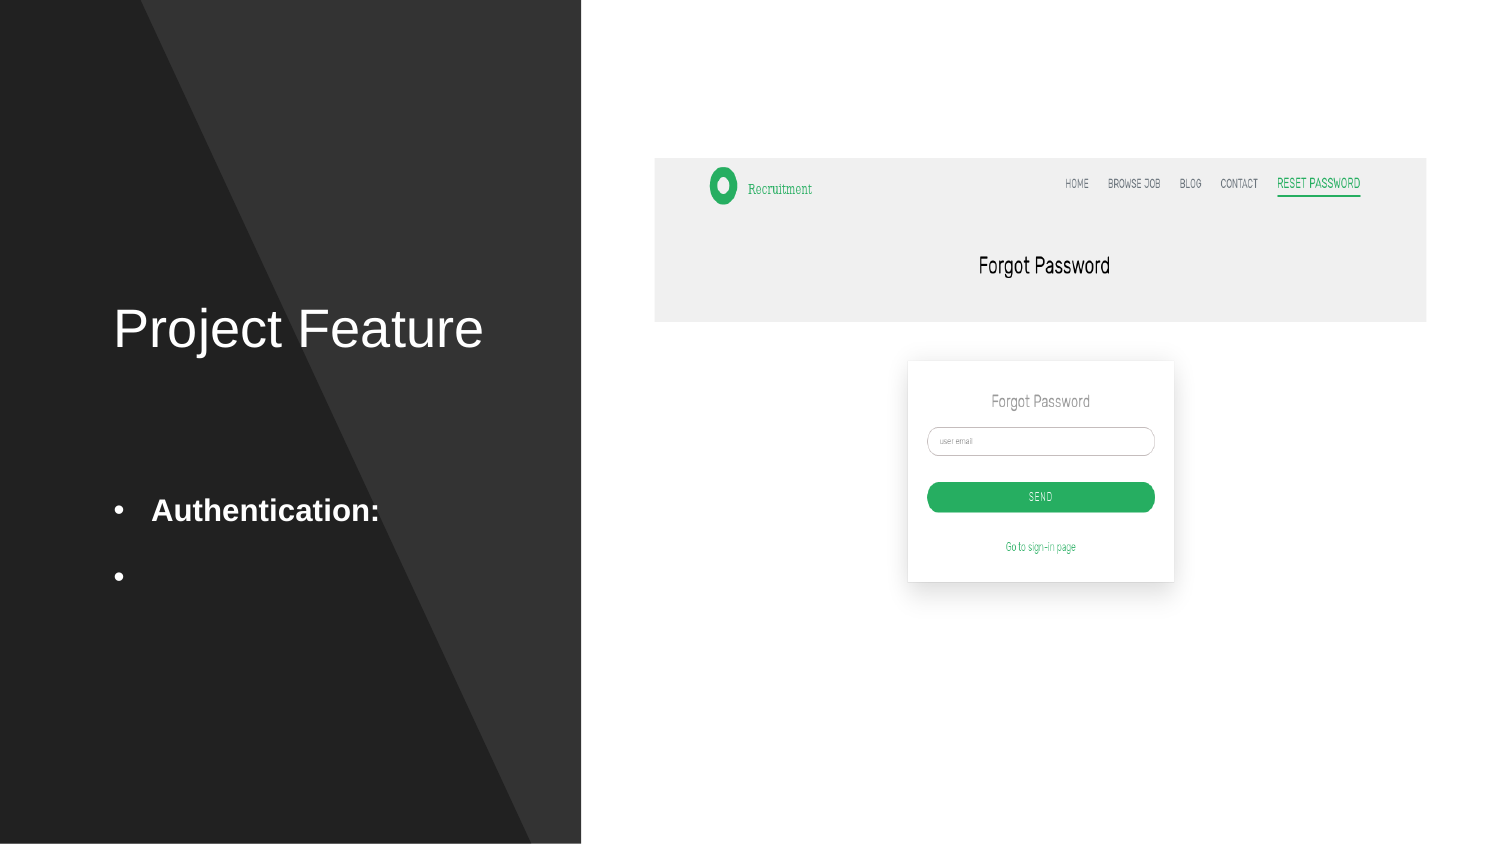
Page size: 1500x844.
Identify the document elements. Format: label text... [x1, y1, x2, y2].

text_box Authentication: [98, 443, 506, 647]
picture [654, 158, 1427, 649]
text_box [583, 0, 1500, 844]
text_box Project Feature [98, 138, 506, 432]
text_box [144, 0, 583, 844]
text_box [0, 0, 534, 844]
